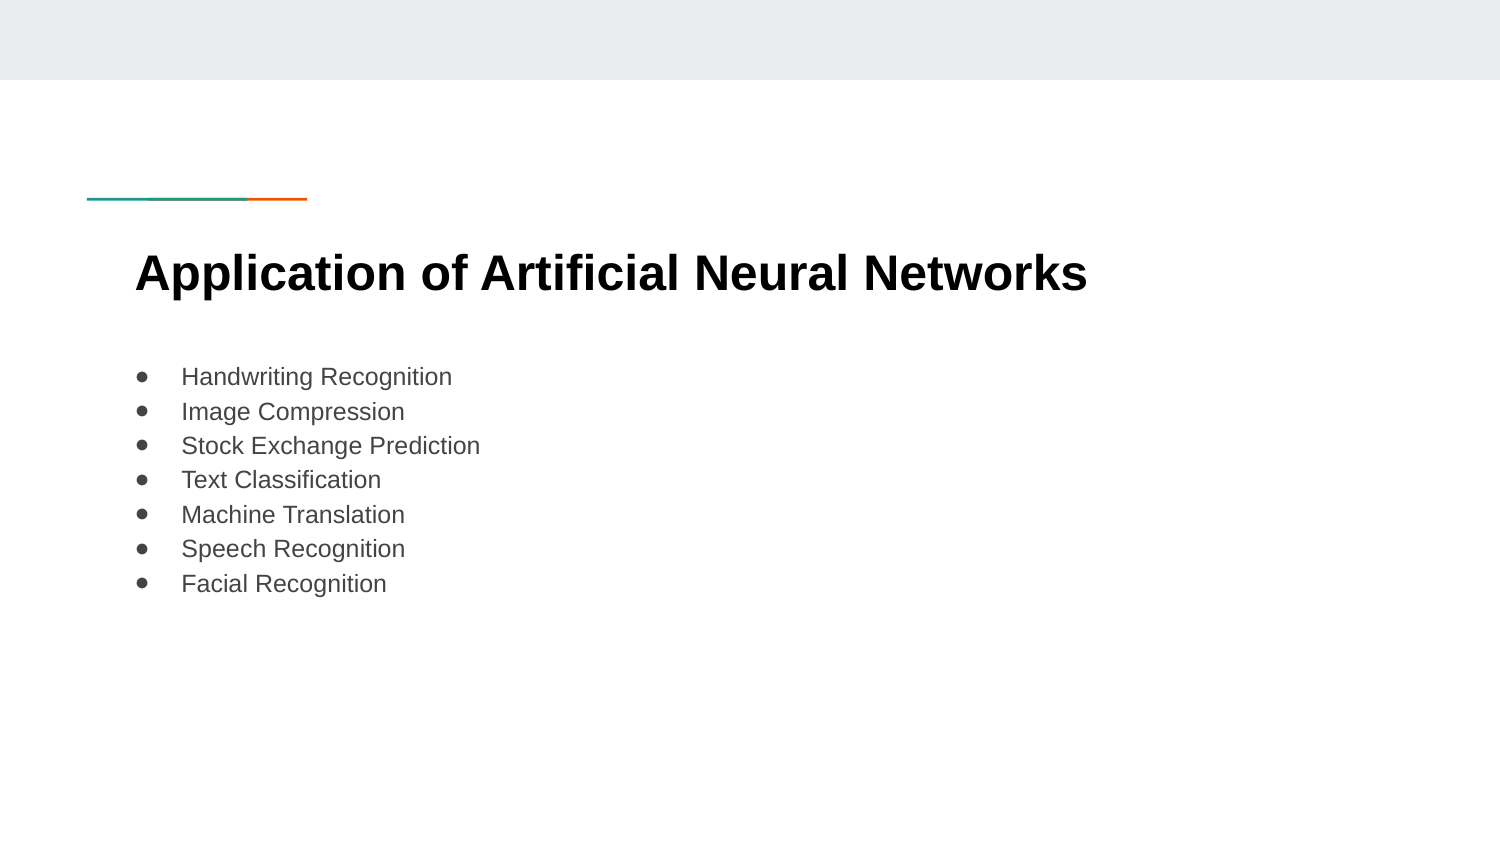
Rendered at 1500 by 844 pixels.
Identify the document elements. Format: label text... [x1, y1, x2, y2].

title Application of Artificial Neural Networks [119, 216, 1381, 305]
list Handwriting Recognition Image Compression Stock Exchange Prediction Text Classification Machine Translation Speech Recognition Facial Recognition [119, 341, 1381, 712]
